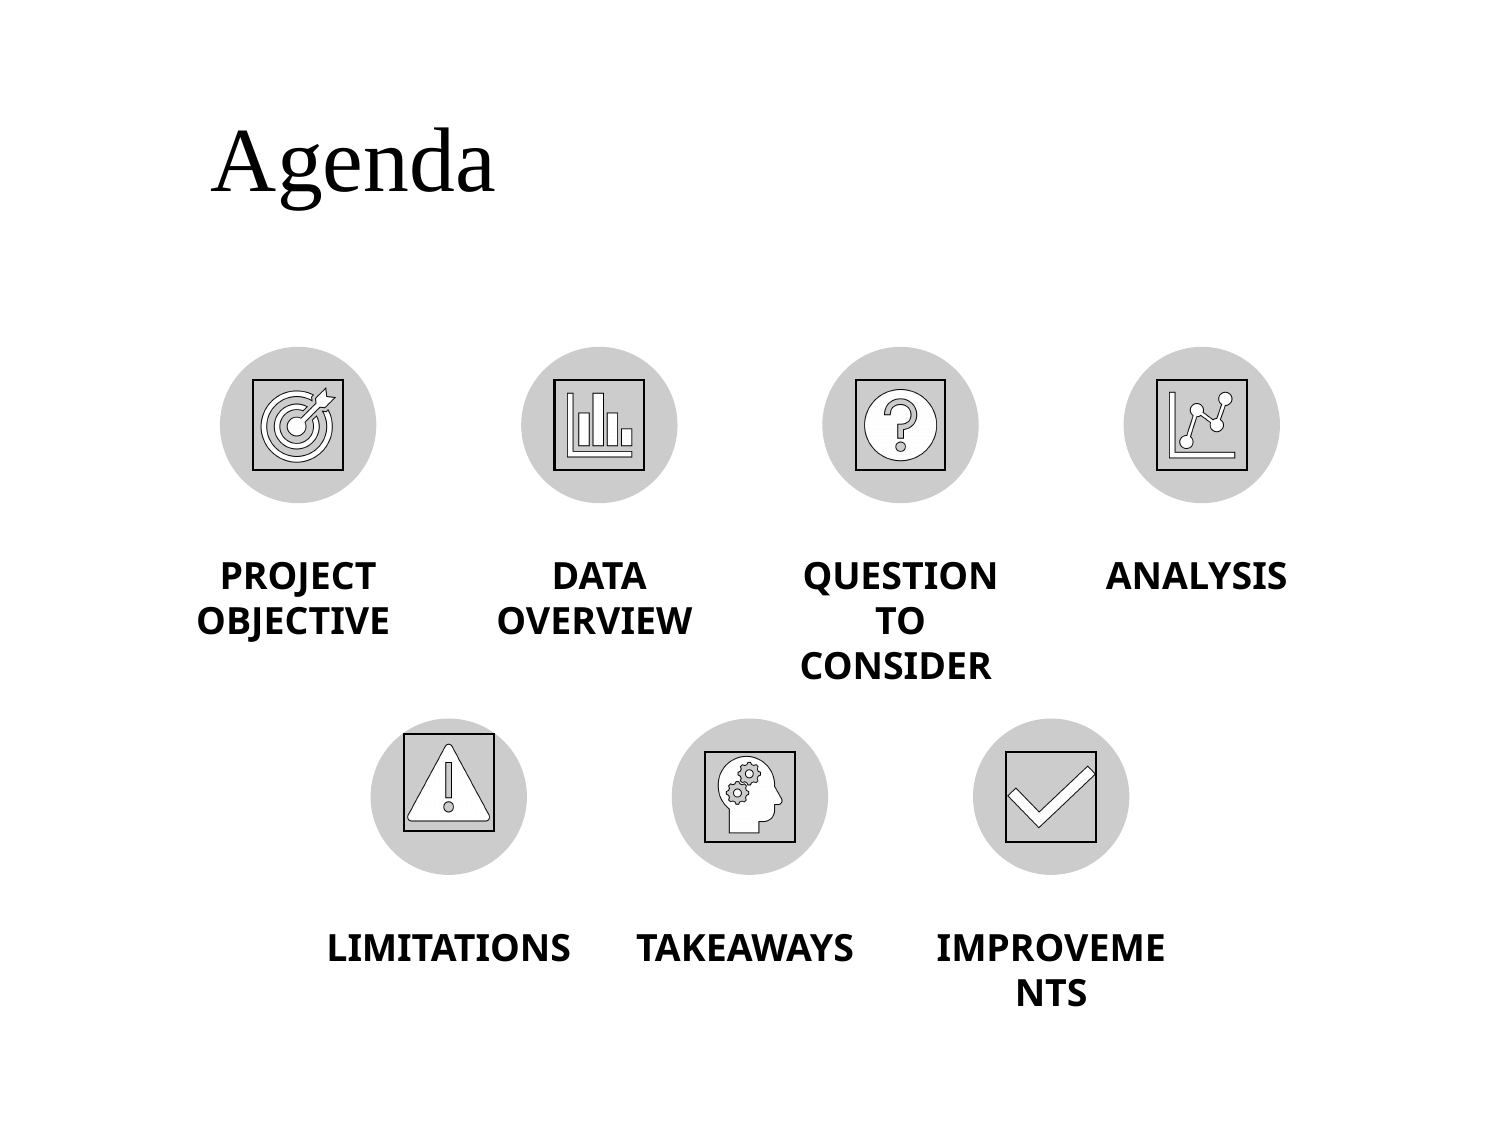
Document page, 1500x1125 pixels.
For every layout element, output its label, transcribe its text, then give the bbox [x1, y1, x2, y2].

title Agenda [195, 80, 975, 244]
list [155, 346, 1345, 1027]
